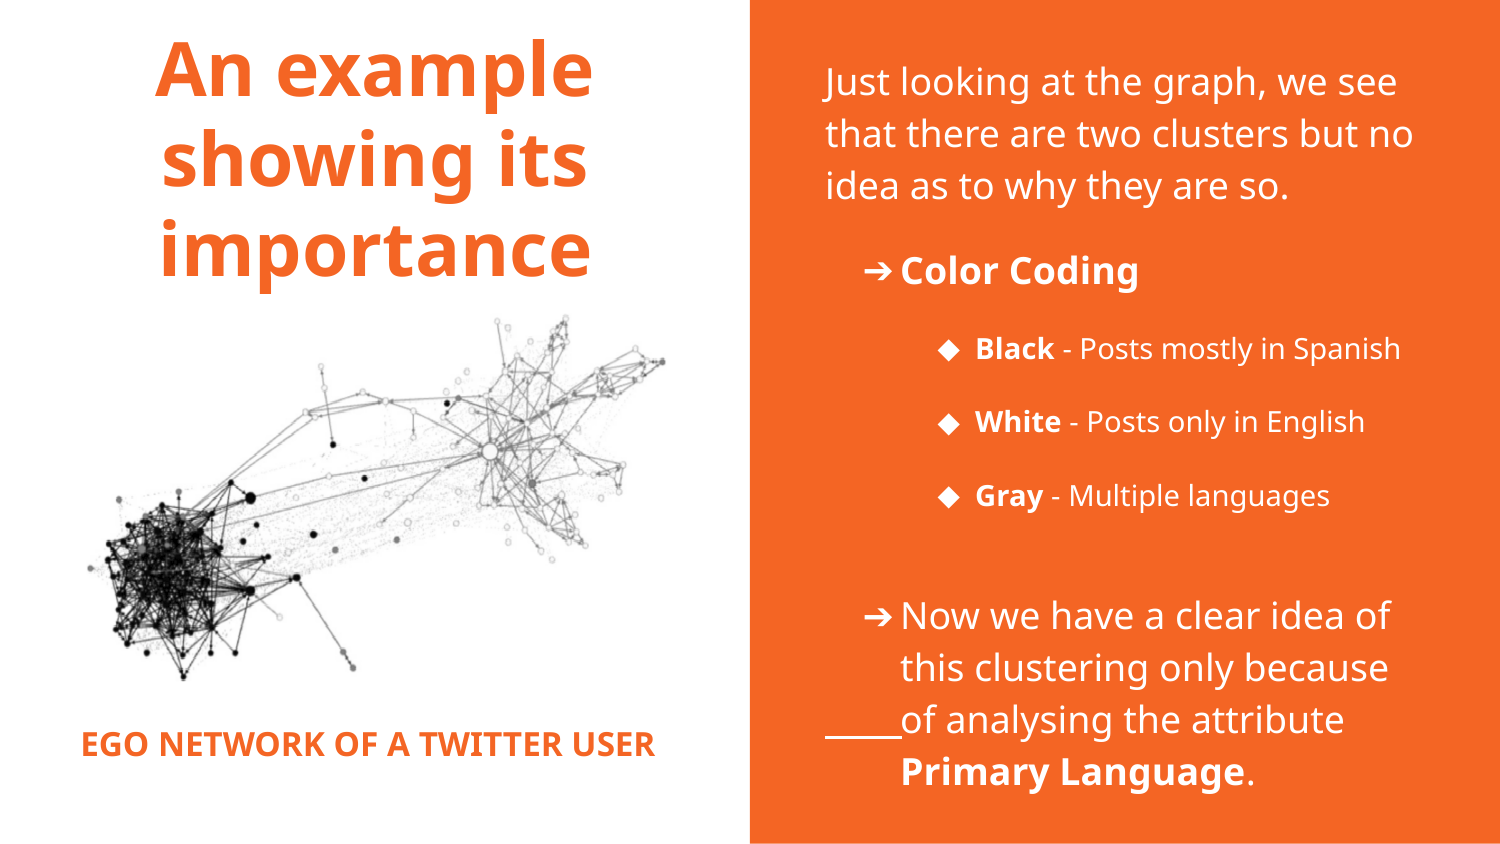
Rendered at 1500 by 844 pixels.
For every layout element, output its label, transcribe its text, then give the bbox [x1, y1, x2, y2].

picture [37, 295, 727, 691]
list Just looking at the graph, we see that there are two clusters but no idea as to why they are so. Color Coding Black - Posts mostly in Spanish White - Posts only in English Gray - Multiple languages Now we have a clear idea of this clustering only because of analysing the attribute Primary Language. [810, 118, 1440, 725]
title An example showing its importance [43, 89, 708, 293]
text_box EGO NETWORK OF A TWITTER USER [65, 702, 676, 747]
